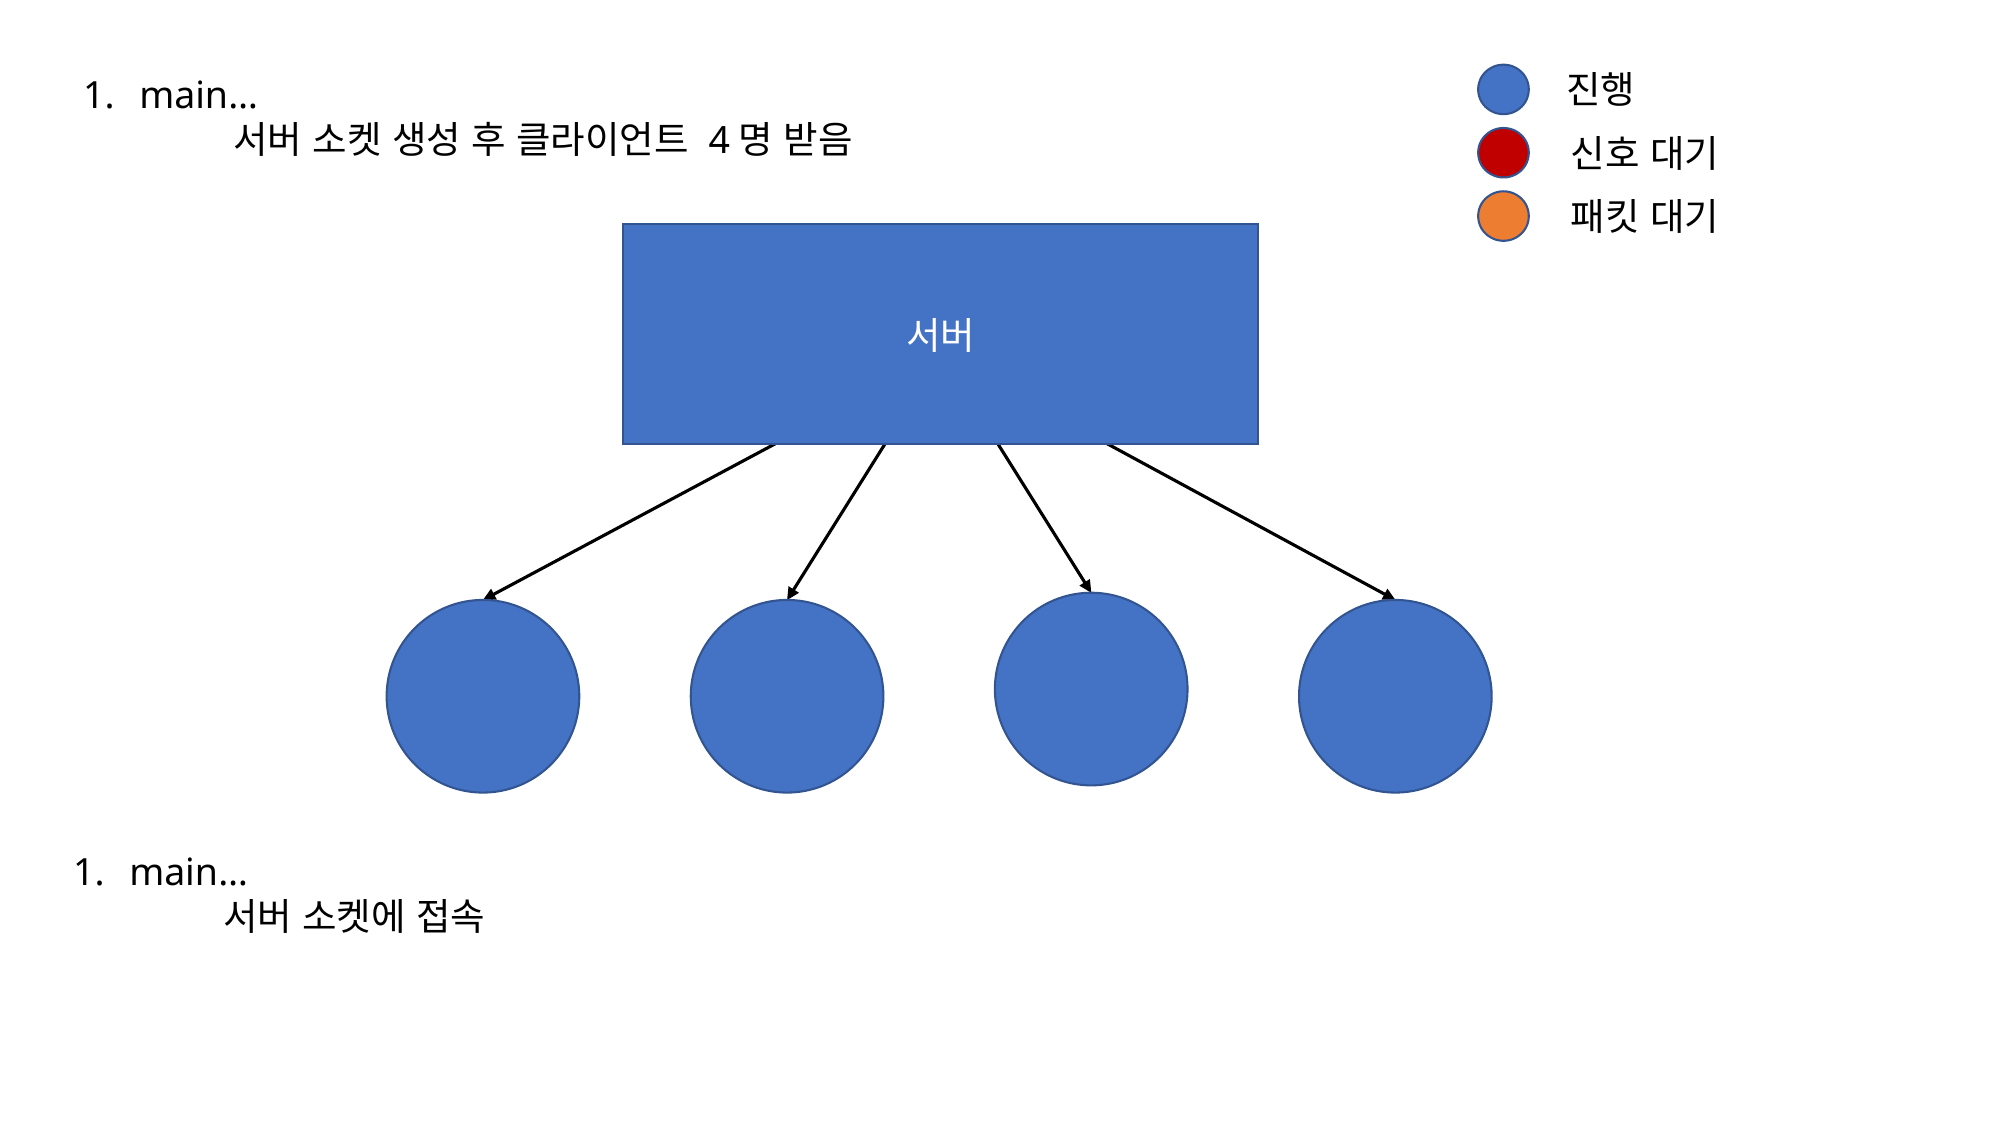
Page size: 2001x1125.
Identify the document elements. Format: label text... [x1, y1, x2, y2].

text_box main… 서버 소켓 생성 후 클라이언트 4명 받음 [68, 63, 868, 168]
text_box 진행 [1551, 59, 1650, 119]
text_box [689, 600, 885, 794]
text_box 패킷 대기 [1556, 185, 1735, 246]
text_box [787, 353, 941, 600]
text_box [1477, 126, 1530, 179]
text_box [385, 598, 581, 794]
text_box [482, 353, 787, 600]
text_box 서버 [622, 223, 1259, 353]
text_box 신호 대기 [1556, 122, 1735, 183]
text_box [1477, 190, 1530, 242]
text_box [941, 353, 1396, 600]
text_box [1298, 598, 1493, 794]
text_box [1477, 63, 1530, 116]
text_box [993, 600, 1189, 787]
text_box main… 서버 소켓에 접속 [58, 840, 501, 945]
